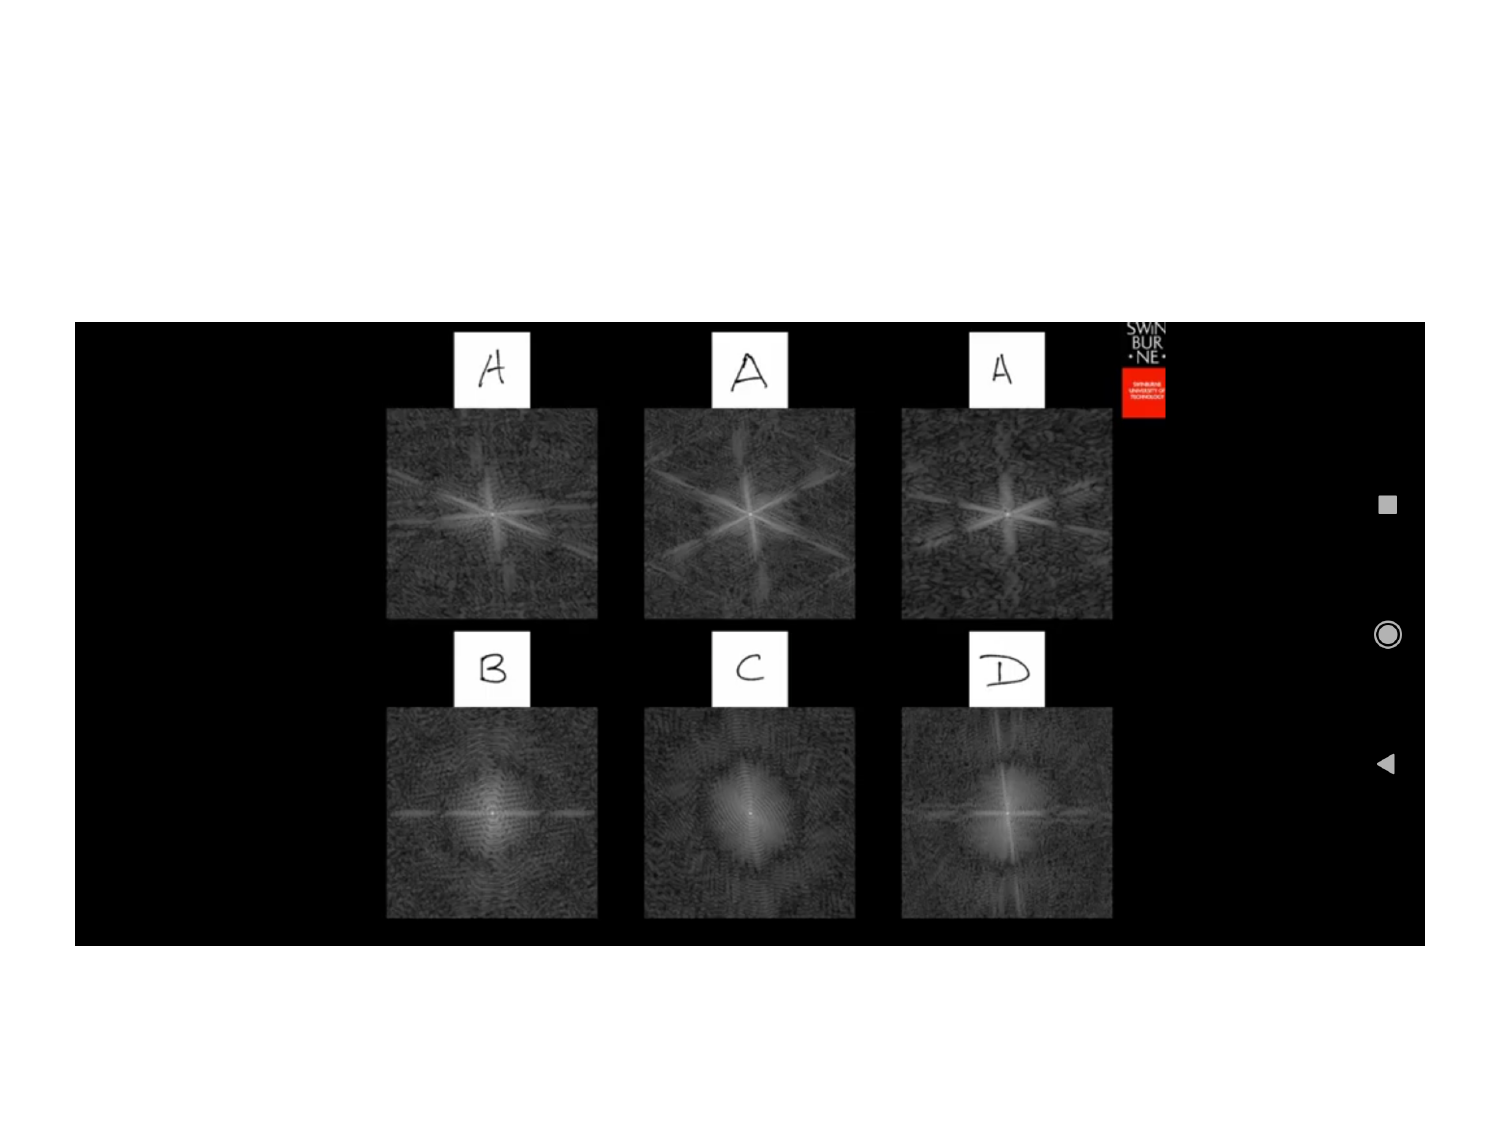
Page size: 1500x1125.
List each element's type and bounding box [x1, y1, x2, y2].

list [74, 321, 1426, 946]
